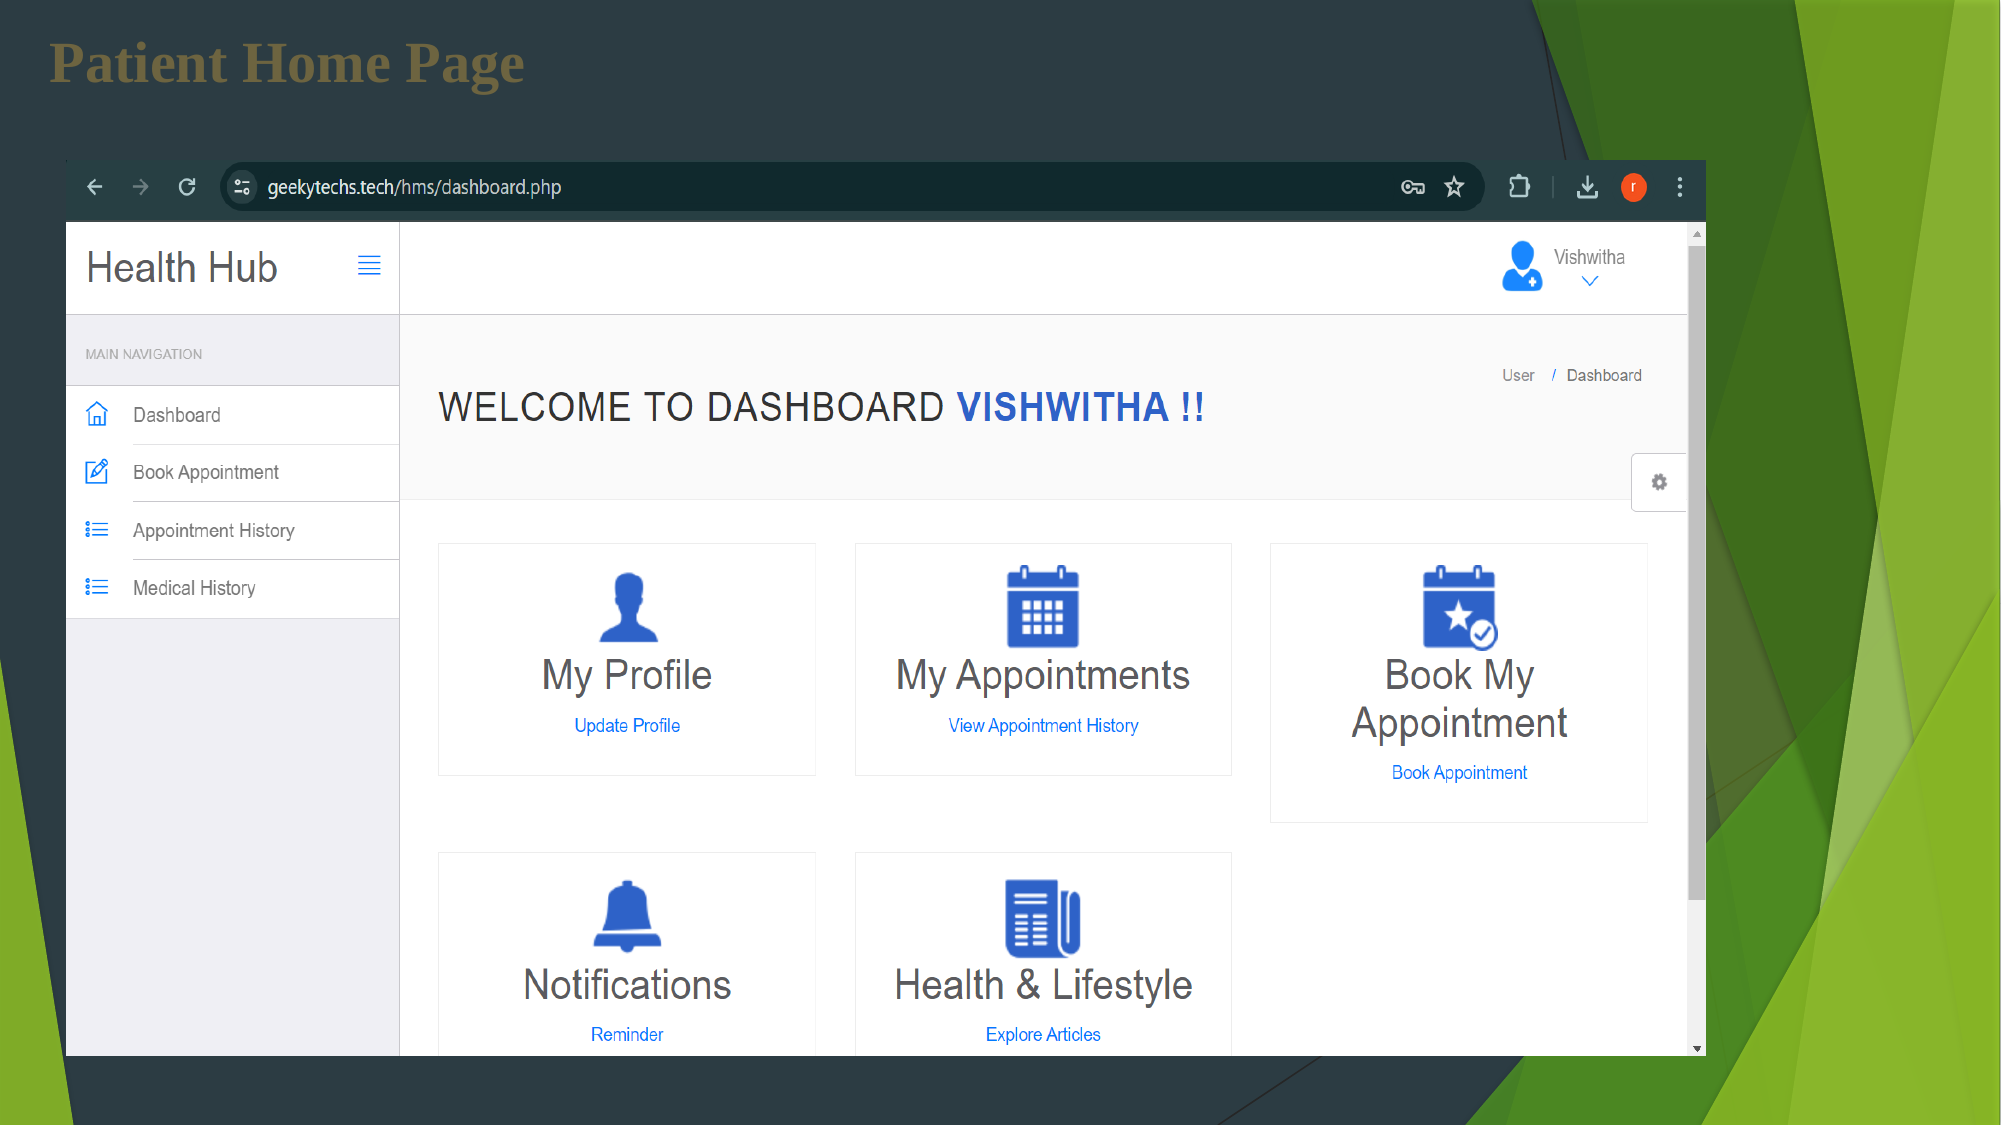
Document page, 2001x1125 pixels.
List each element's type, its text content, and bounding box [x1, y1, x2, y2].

picture [66, 159, 1707, 1057]
text_box Patient Home Page [34, 16, 1358, 102]
